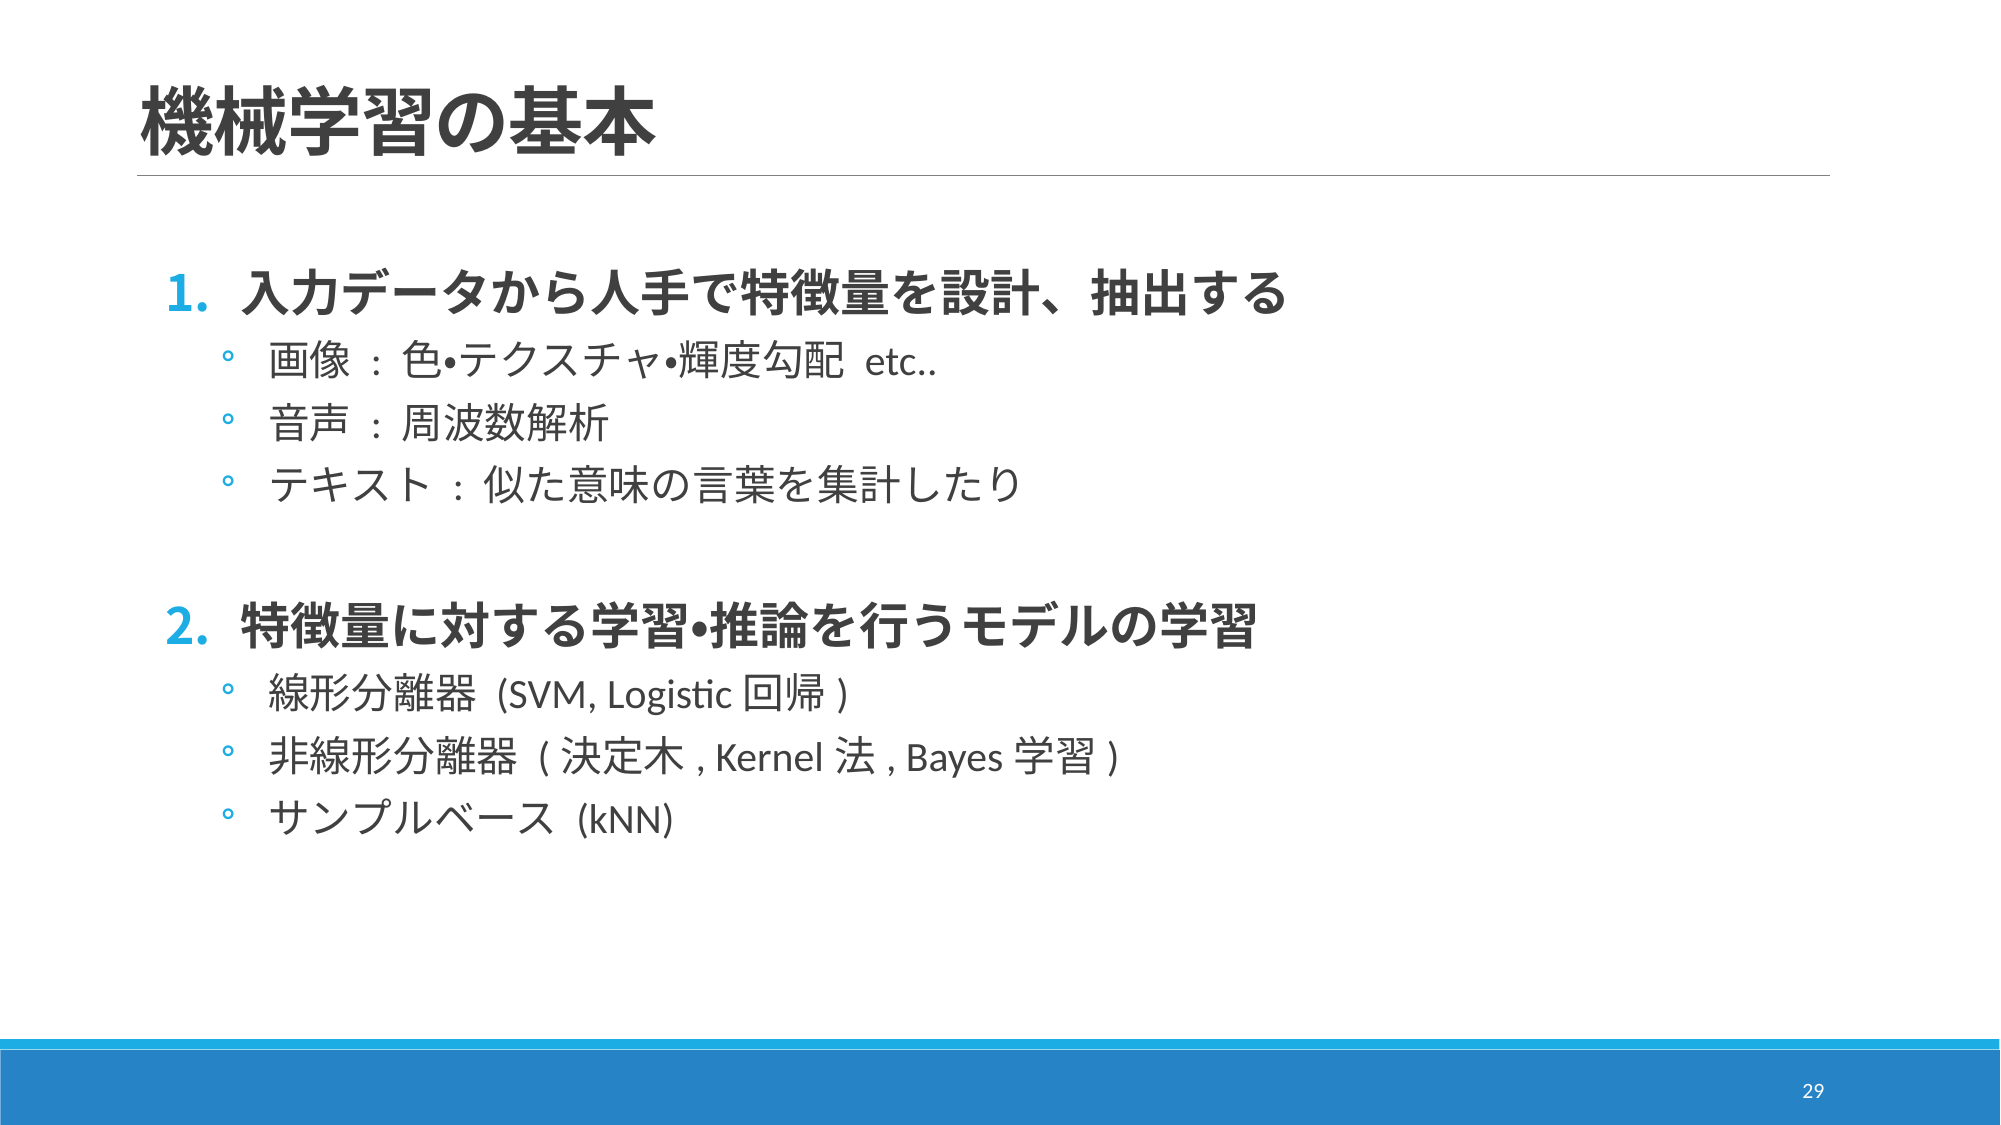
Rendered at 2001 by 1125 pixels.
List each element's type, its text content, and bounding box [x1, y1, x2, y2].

list 入力データから人手で特徴量を設計、抽出する 画像 : 色・テクスチャ・輝度勾配 etc.. 音声 : 周波数解析 テキスト : 似た意味の言葉を集計したり 特徴量に対する学習・推論を行うモデルの学習 線形分離器 (SVM, Logistic回帰) 非線形分離器 (決定木, Kernel法, Bayes学習) サンプルベース (kNN) [132, 196, 1849, 933]
title 機械学習の基本 [124, 52, 1840, 173]
slide_number 29 [1624, 1059, 1840, 1120]
